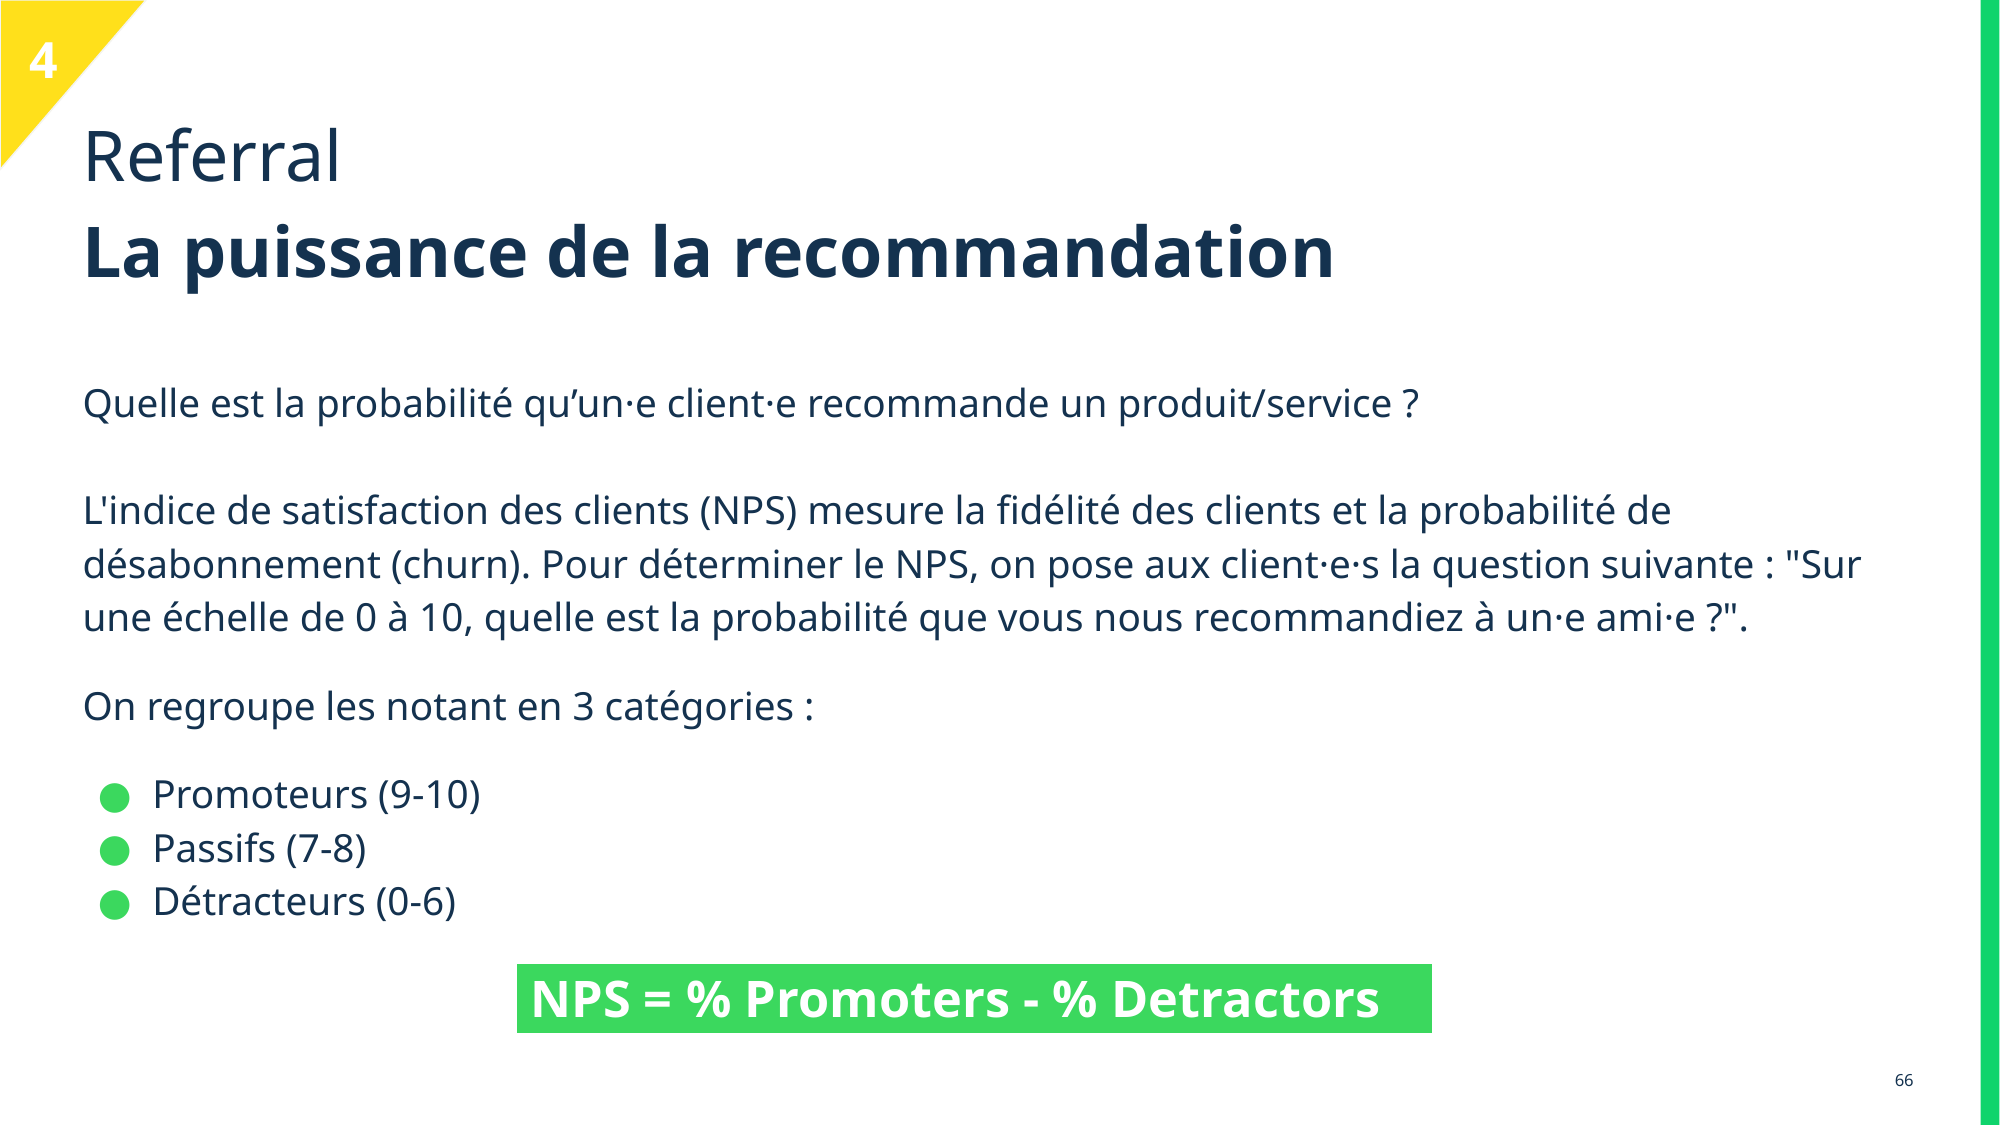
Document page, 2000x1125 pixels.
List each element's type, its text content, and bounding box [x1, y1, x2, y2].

text_box [0, 0, 146, 170]
slide_number ‹#› [1799, 747, 1922, 1125]
text_box 4 [14, 13, 155, 103]
title Referral La puissance de la recommandation [75, 90, 1875, 300]
list Quelle est la probabilité qu’un·e client·e recommande un produit/service ? L'indice de satisfaction des clients (NPS) mesure la fidélité des clients et la probabilité de désabonnement (churn). Pour déterminer le NPS, on pose aux client·e·s la question suivante : "Sur une échelle de 0 à 10, quelle est la probabilité que vous nous recommandiez à un·e ami·e ?". On regroupe les notant en 3 catégories : Promoteurs (9-10) Passifs (7-8) Détracteurs (0-6) NPS = % Promoters - % Detractorss [75, 364, 1875, 1045]
